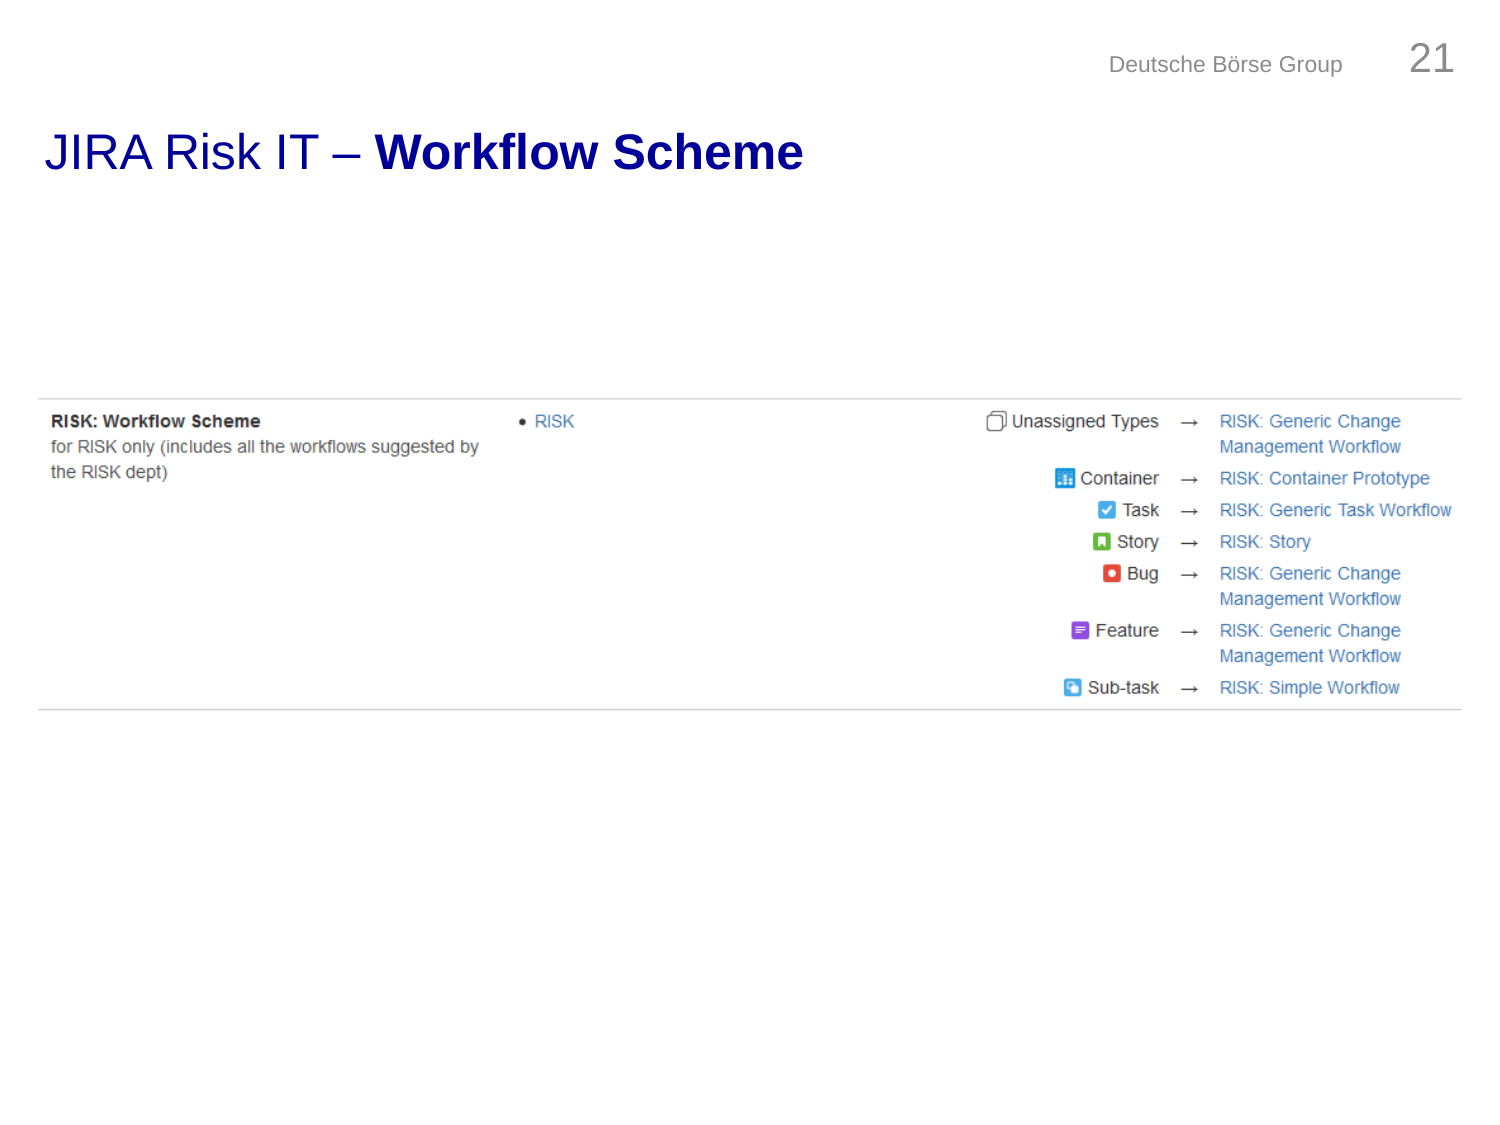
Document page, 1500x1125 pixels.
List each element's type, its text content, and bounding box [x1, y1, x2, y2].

slide_number Deutsche Börse Group 20 [1057, 25, 1471, 86]
picture [32, 392, 1468, 718]
title JIRA Risk IT – Workflow Scheme [29, 112, 1317, 262]
